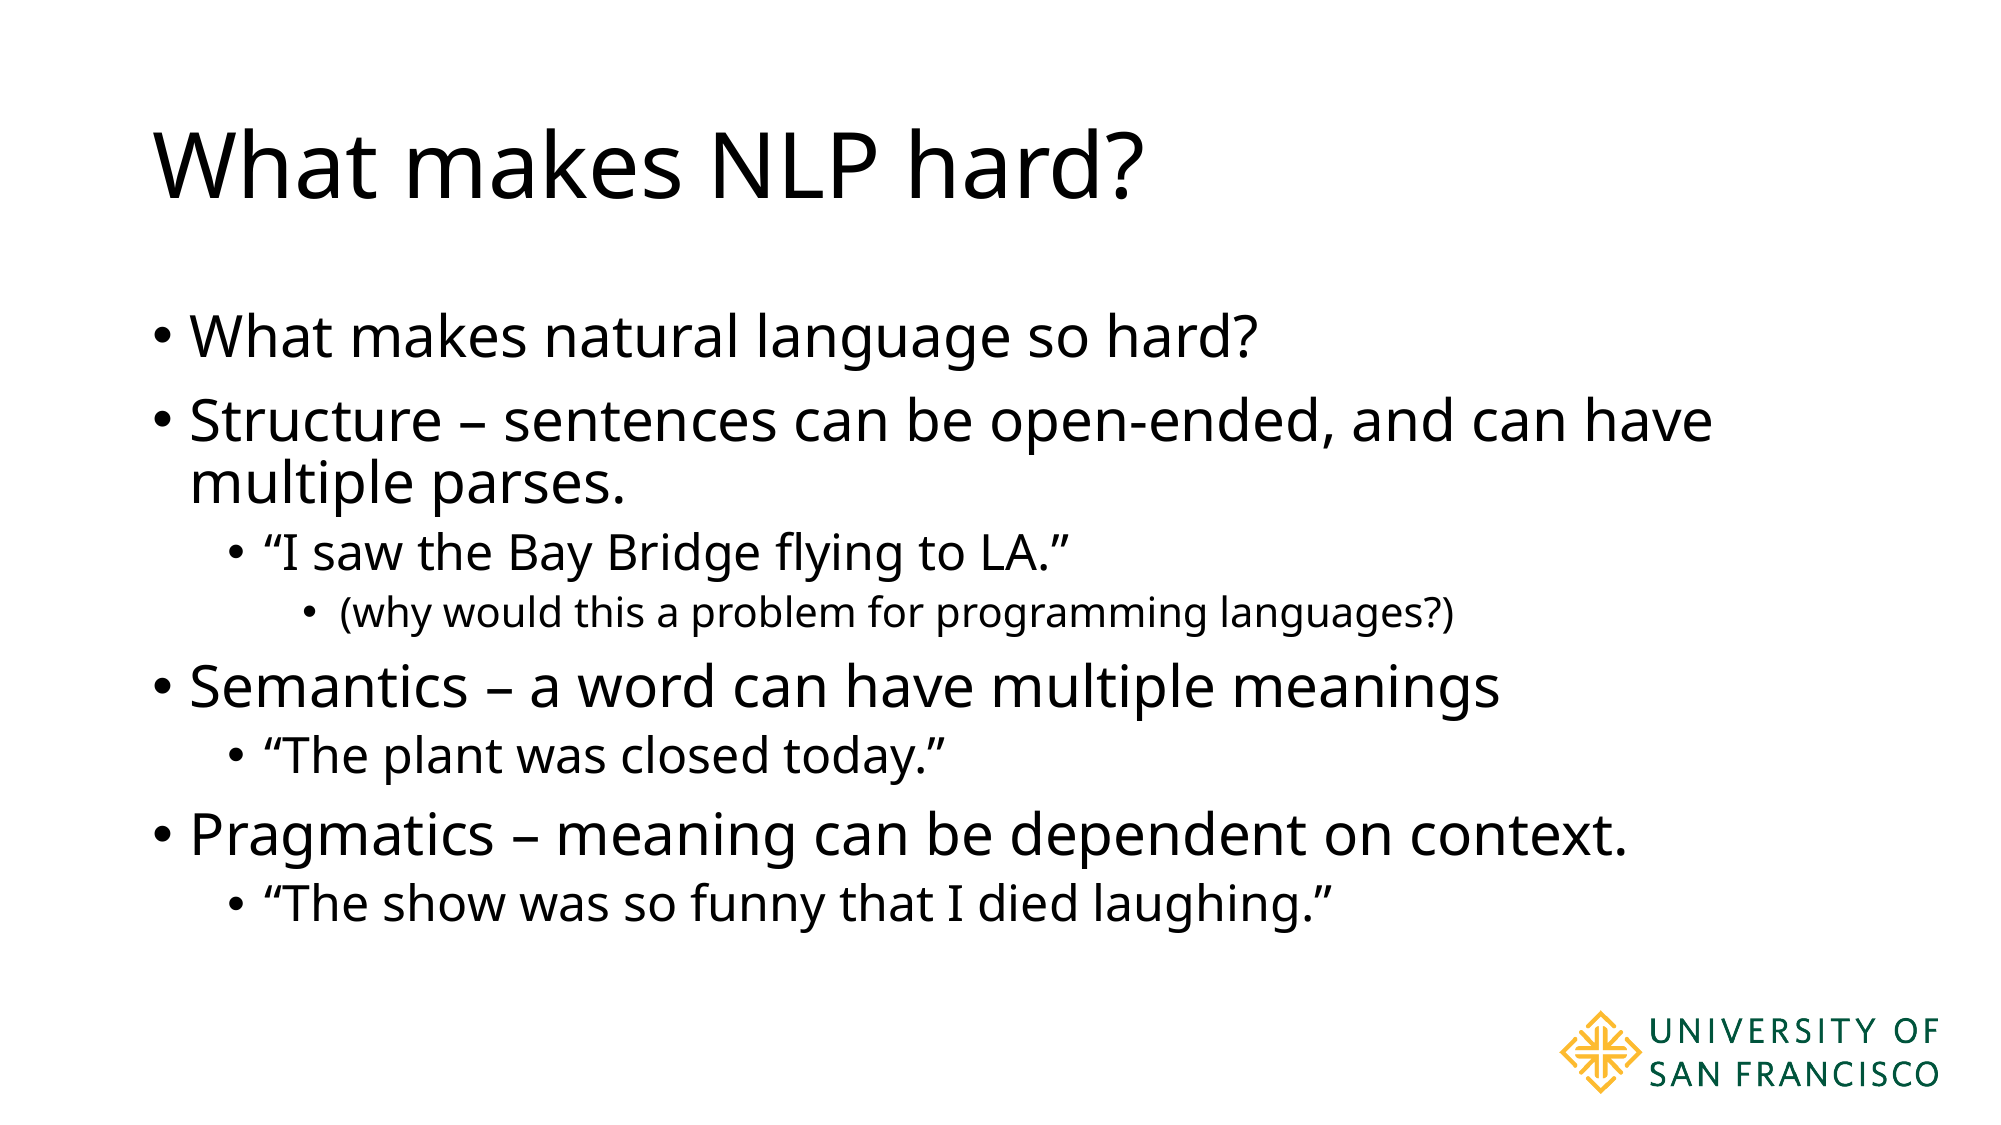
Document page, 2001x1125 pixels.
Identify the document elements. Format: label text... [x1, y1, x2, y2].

list What makes natural language so hard? Structure – sentences can be open-ended, and can have multiple parses. “I saw the Bay Bridge flying to LA.” (why would this a problem for programming languages?) Semantics – a word can have multiple meanings “The plant was closed today.” Pragmatics – meaning can be dependent on context. “The show was so funny that I died laughing.” [137, 299, 1863, 1014]
title What makes NLP hard? [137, 59, 1863, 278]
picture [1559, 1010, 1938, 1094]
